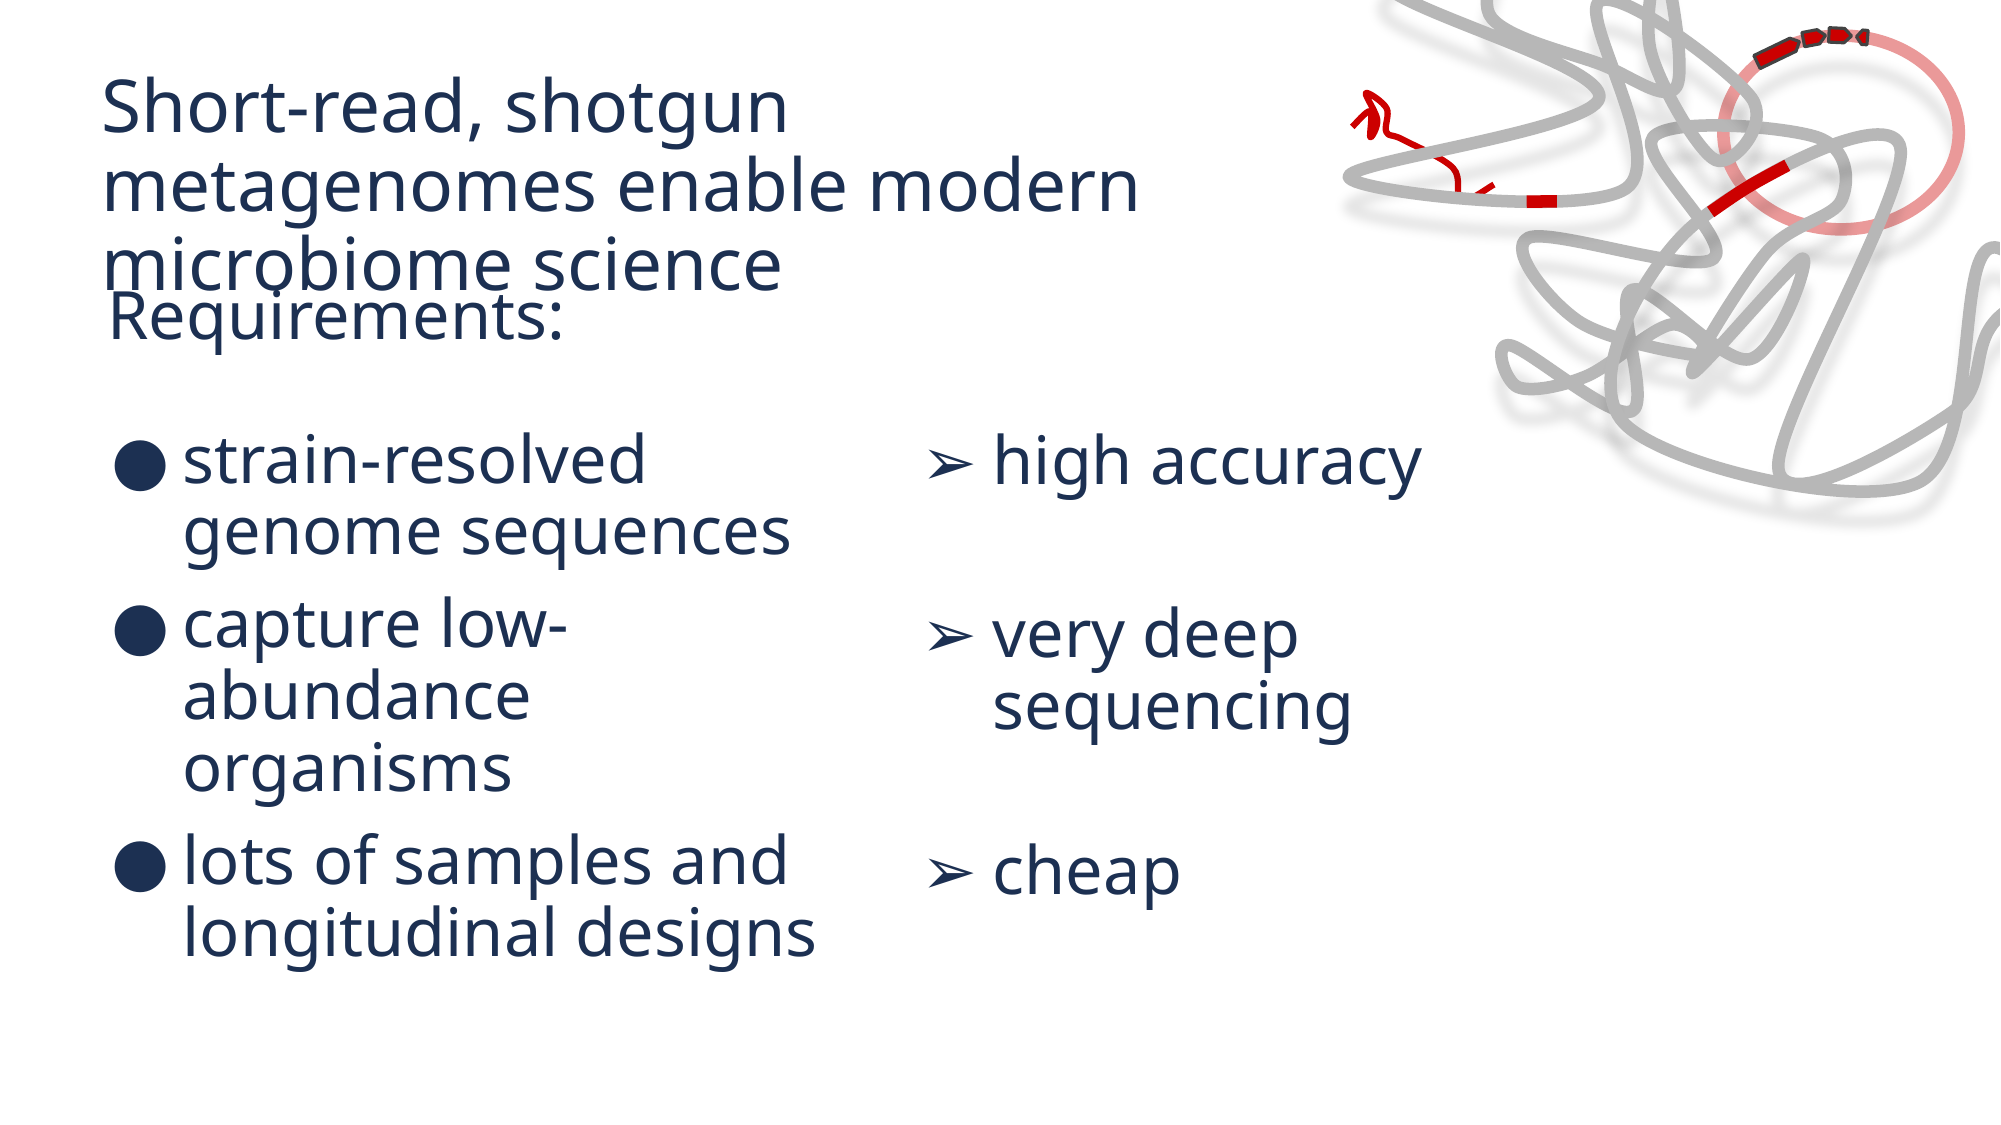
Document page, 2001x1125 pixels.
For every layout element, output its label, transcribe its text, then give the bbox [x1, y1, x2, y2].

title high accuracy very deep sequencing cheap [902, 419, 1668, 1023]
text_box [1723, 27, 1960, 230]
text_box [1651, 130, 1718, 219]
text_box Short-read, shotgun metagenomes enable modern microbiome science [86, 54, 1294, 257]
text_box [1522, 236, 1662, 339]
text_box [1352, 92, 1429, 155]
text_box [1348, 0, 1718, 202]
text_box [1610, 209, 2000, 492]
title Requirements: strain-resolved genome sequences capture low- abundance organisms lots of samples and longitudinal designs [92, 274, 875, 1061]
text_box [1501, 345, 1612, 406]
text_box [1671, 126, 1721, 204]
